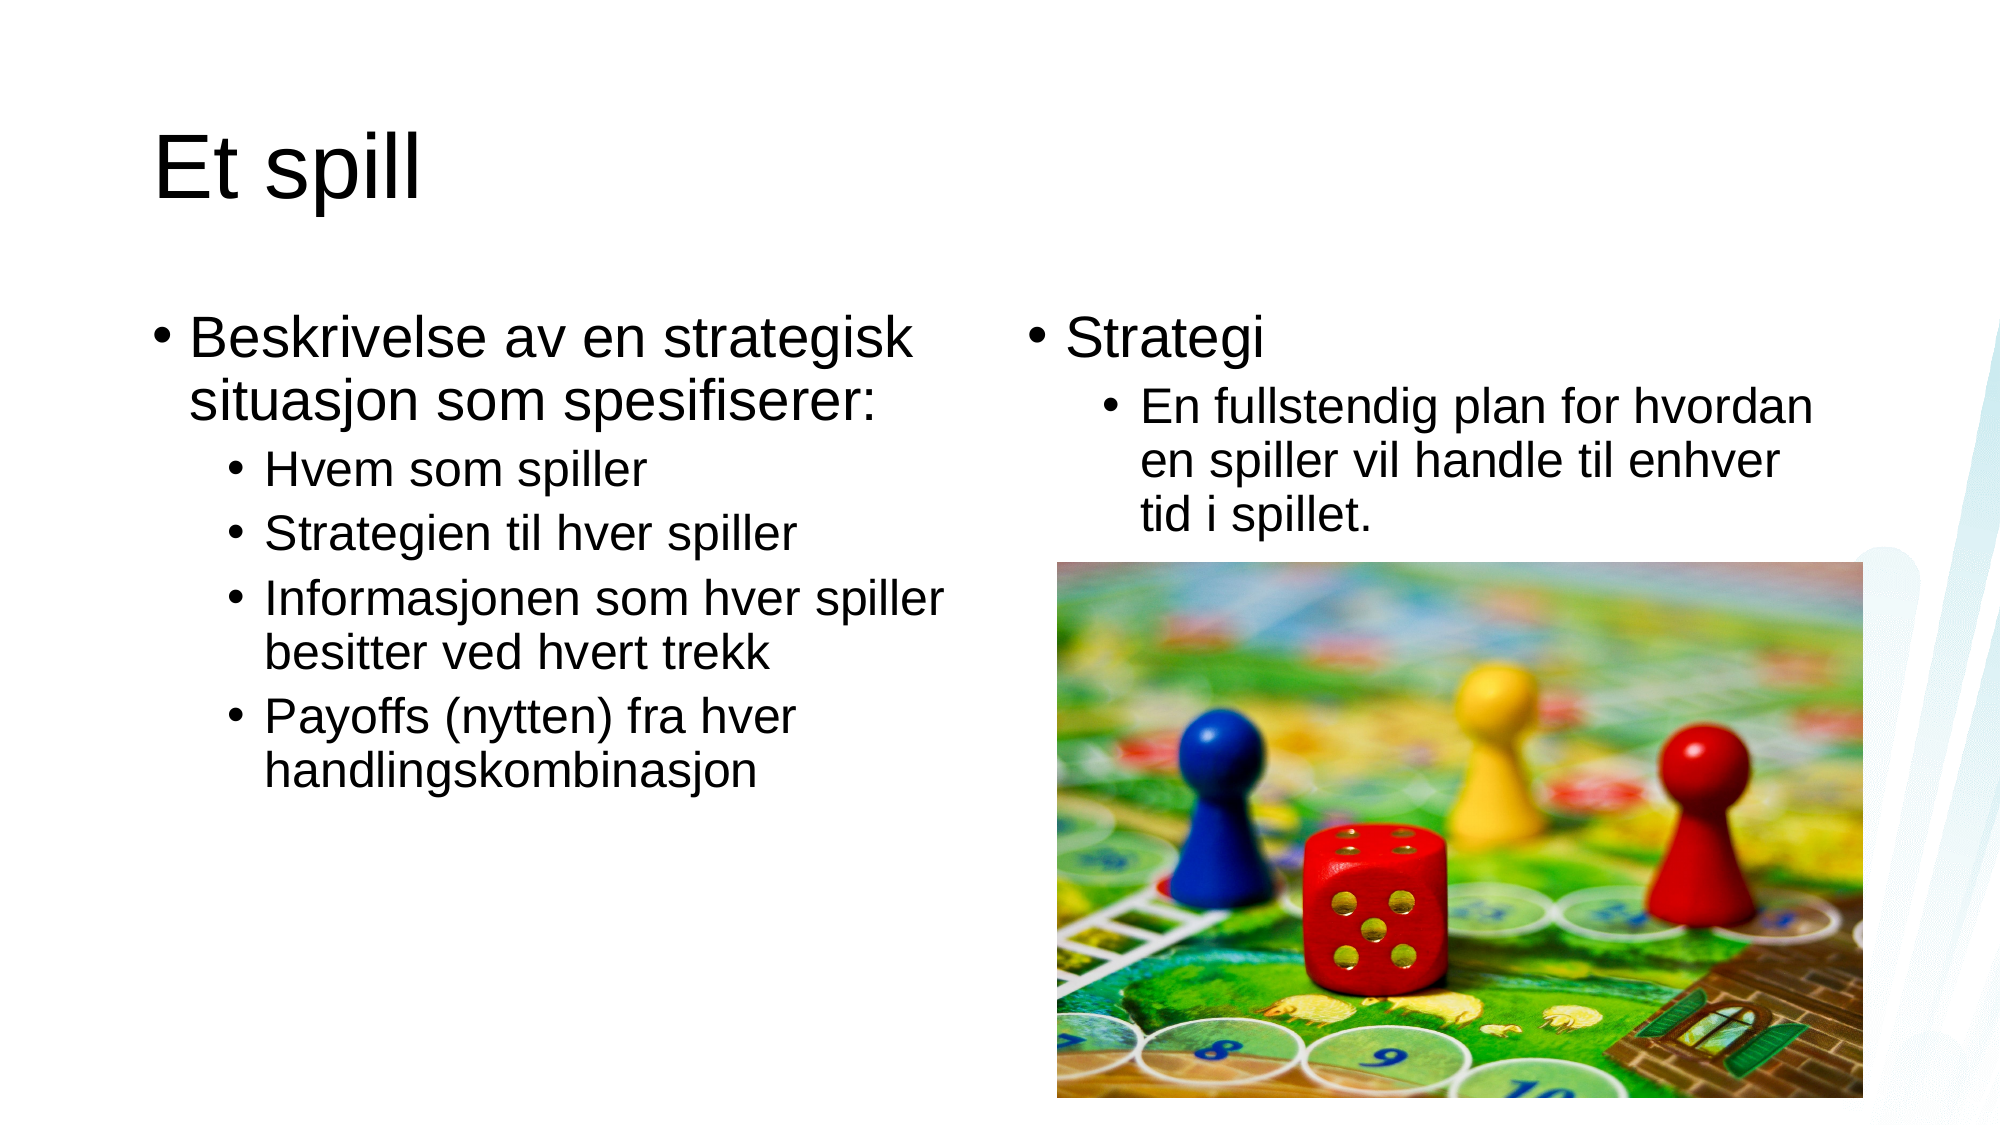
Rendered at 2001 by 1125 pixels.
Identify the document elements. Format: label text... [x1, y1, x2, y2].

list Strategi En fullstendig plan for hvordan en spiller vil handle til enhver tid i spillet. [1012, 299, 1863, 1014]
picture [0, 0, 2000, 1125]
list Beskrivelse av en strategisk situasjon som spesifiserer: Hvem som spiller Strategien til hver spiller Informasjonen som hver spiller besitter ved hvert trekk Payoffs (nytten) fra hver handlingskombinasjon [137, 299, 988, 1014]
title Et spill [137, 59, 1863, 278]
